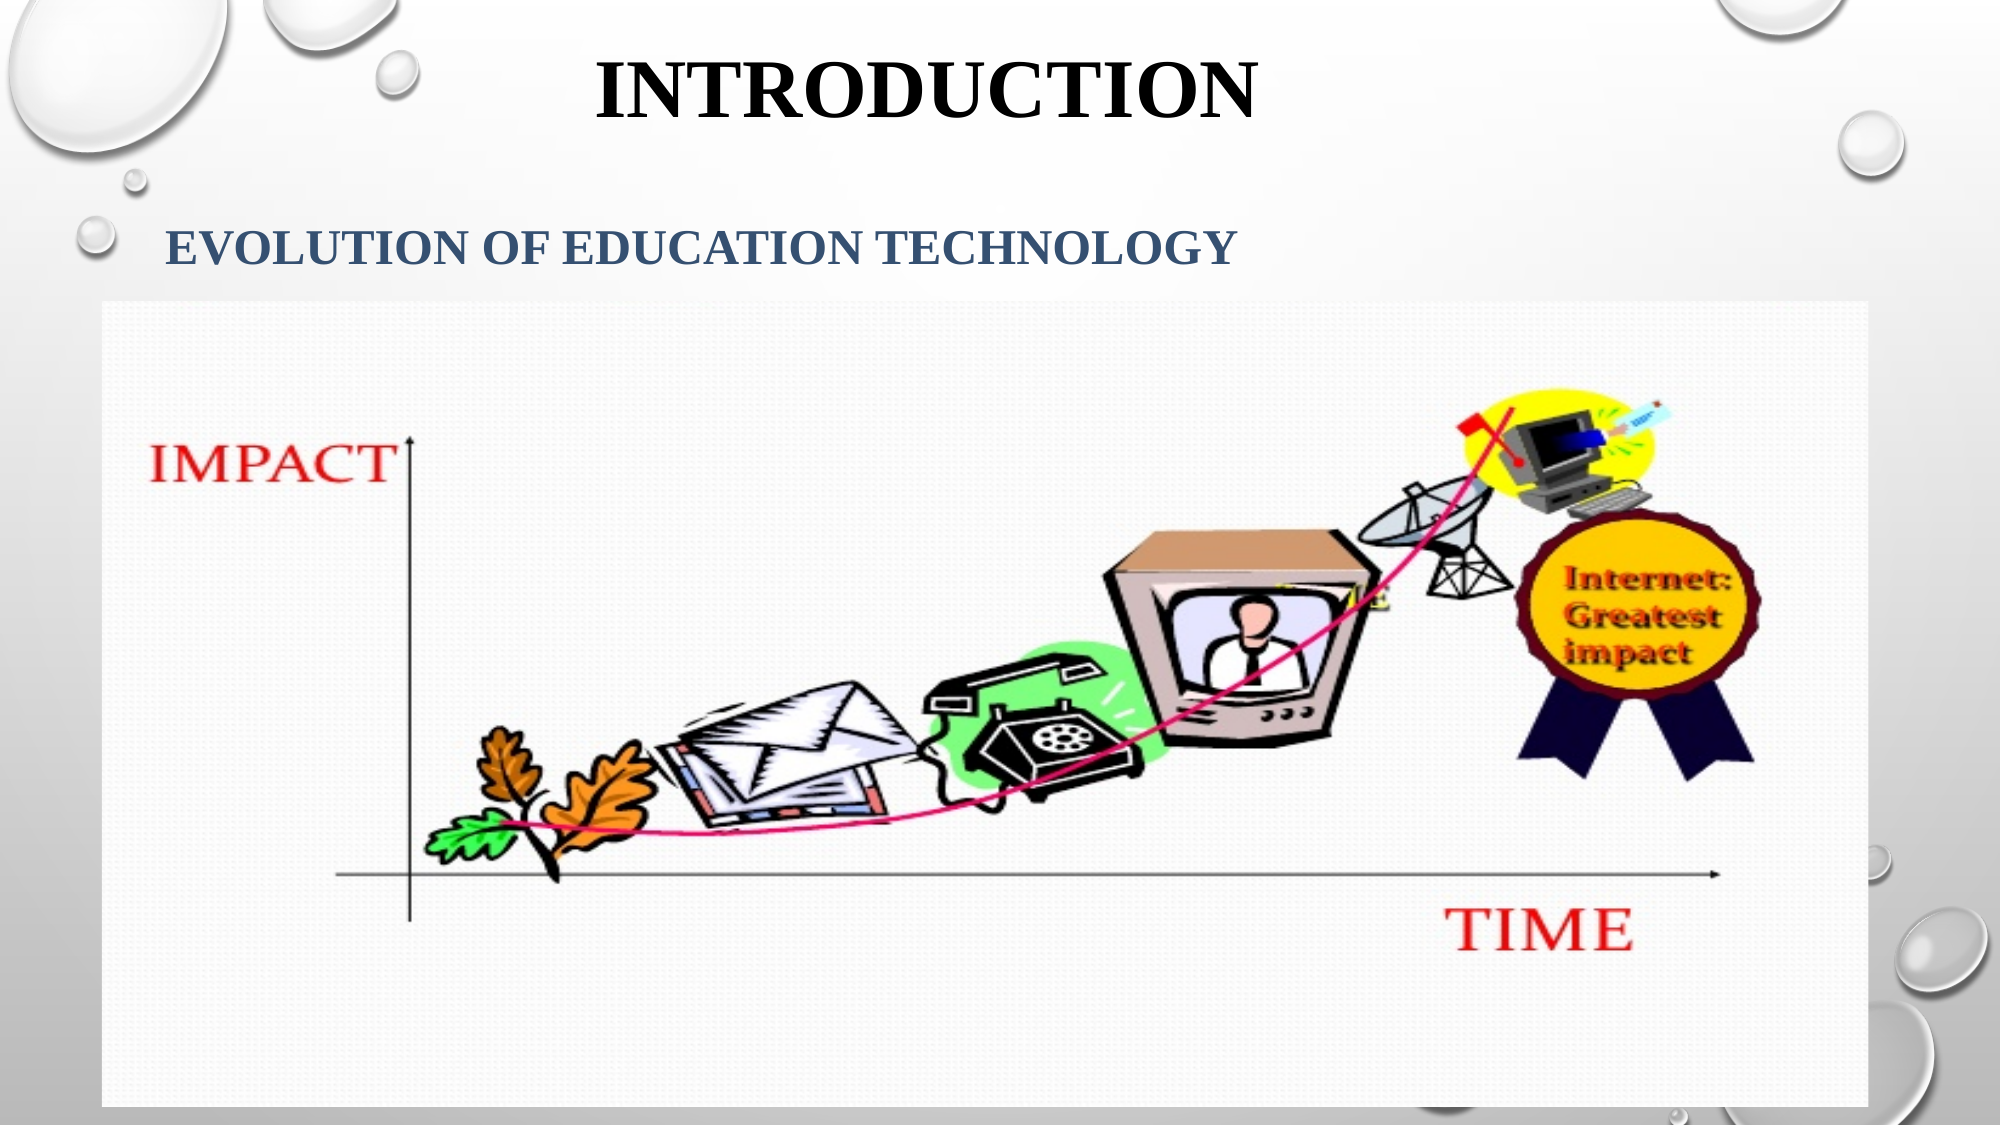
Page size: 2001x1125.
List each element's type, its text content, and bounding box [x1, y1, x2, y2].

picture [0, 0, 2000, 1125]
title Introduction [77, 18, 1778, 163]
list Evolution of education technology [149, 194, 1850, 300]
